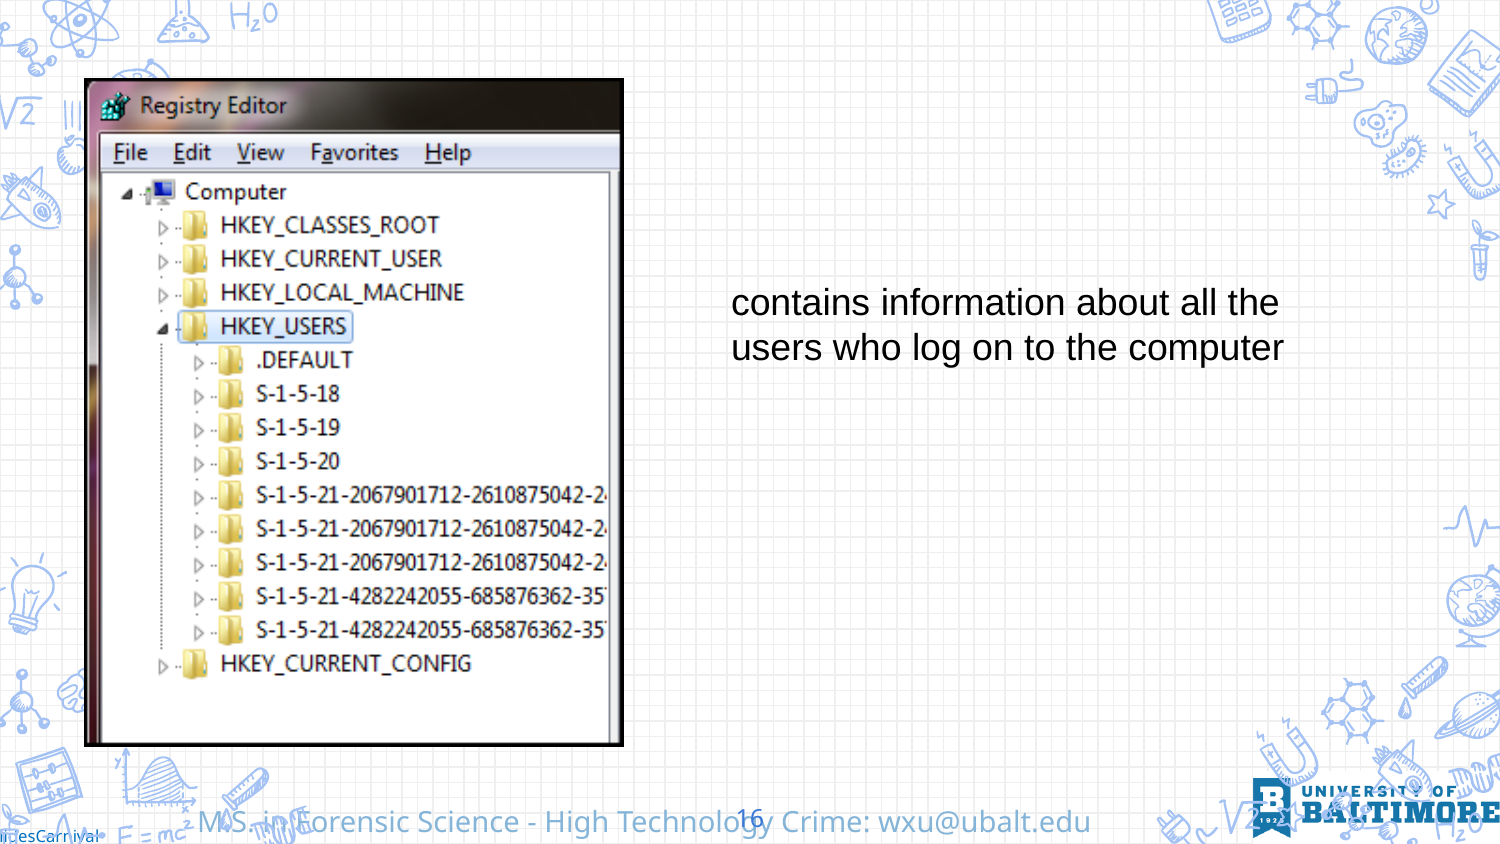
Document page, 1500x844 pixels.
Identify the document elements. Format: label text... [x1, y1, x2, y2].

picture [1354, 819, 1361, 827]
text_box contains information about all the users who log on to the computer [716, 270, 1378, 376]
picture [1405, 773, 1430, 800]
picture [1283, 771, 1308, 783]
picture [1479, 779, 1483, 790]
picture [1481, 771, 1489, 788]
picture [1388, 823, 1396, 835]
picture [1342, 796, 1349, 806]
picture [1253, 771, 1500, 844]
picture [1375, 780, 1390, 791]
picture [1408, 786, 1417, 792]
picture [1381, 771, 1421, 792]
picture [84, 78, 625, 748]
slide_number 16 [705, 796, 795, 844]
picture [1471, 771, 1479, 786]
